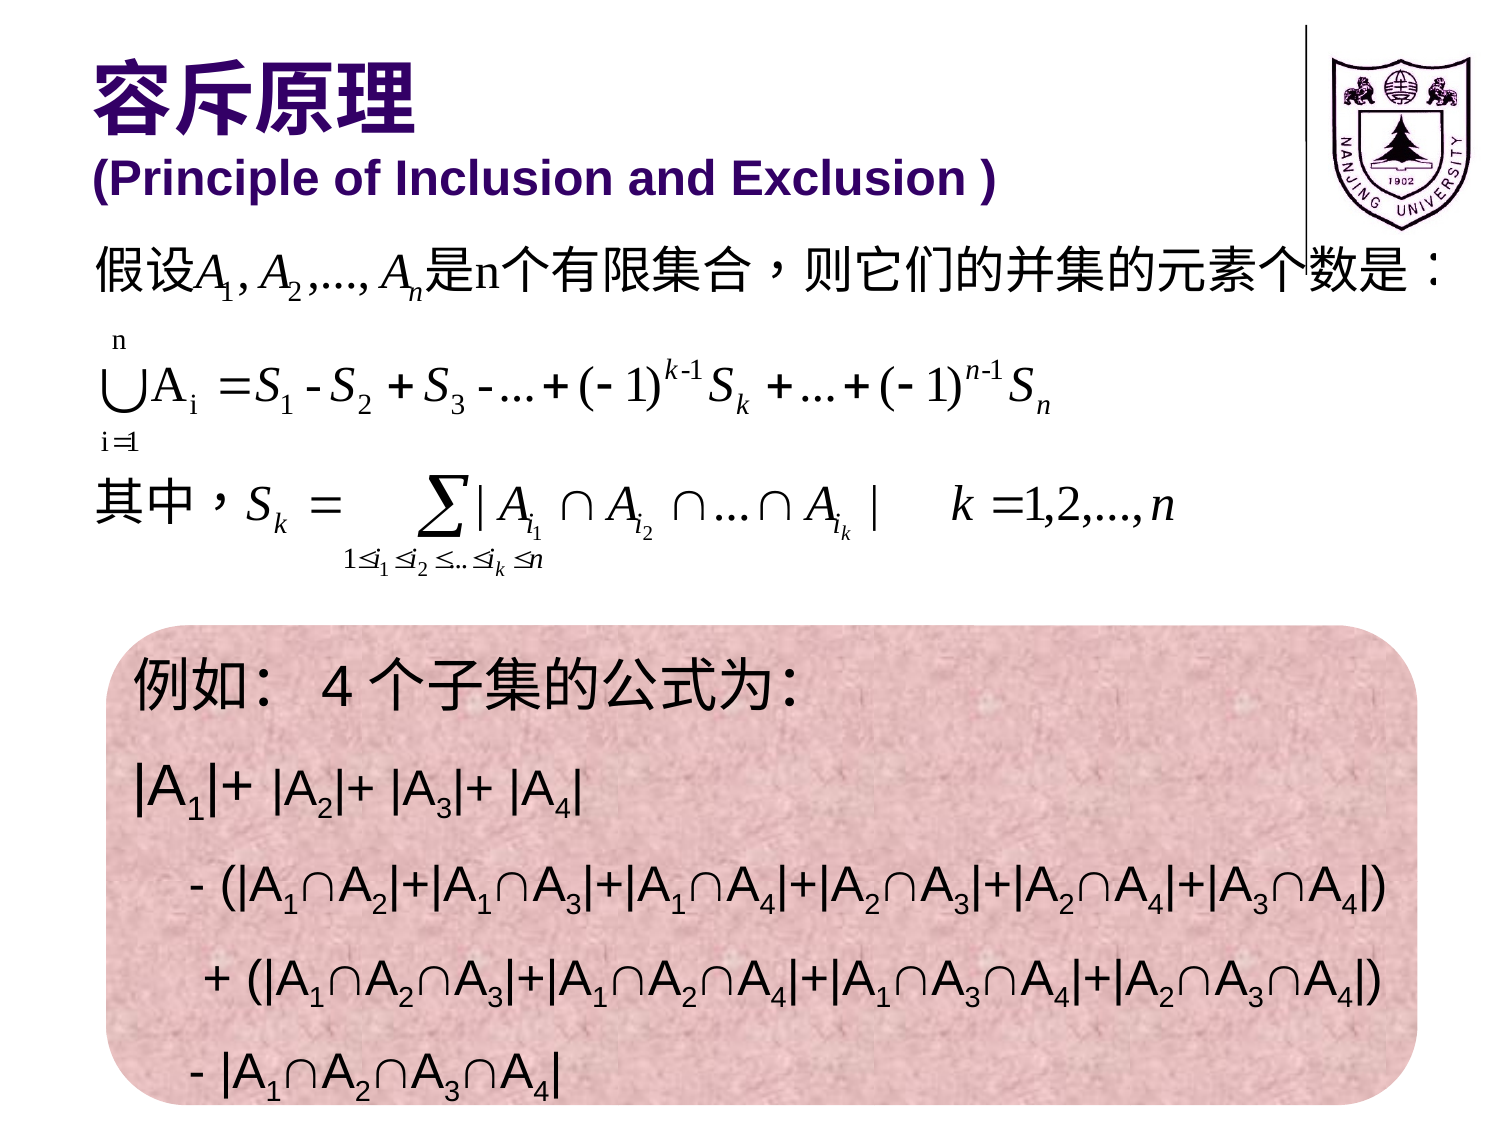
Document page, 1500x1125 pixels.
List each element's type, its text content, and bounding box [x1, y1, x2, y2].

title 容斥原理 (Principle of Inclusion and Exclusion ) [76, 0, 1315, 213]
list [88, 237, 1436, 588]
picture [1328, 51, 1481, 235]
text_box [105, 625, 1500, 1106]
